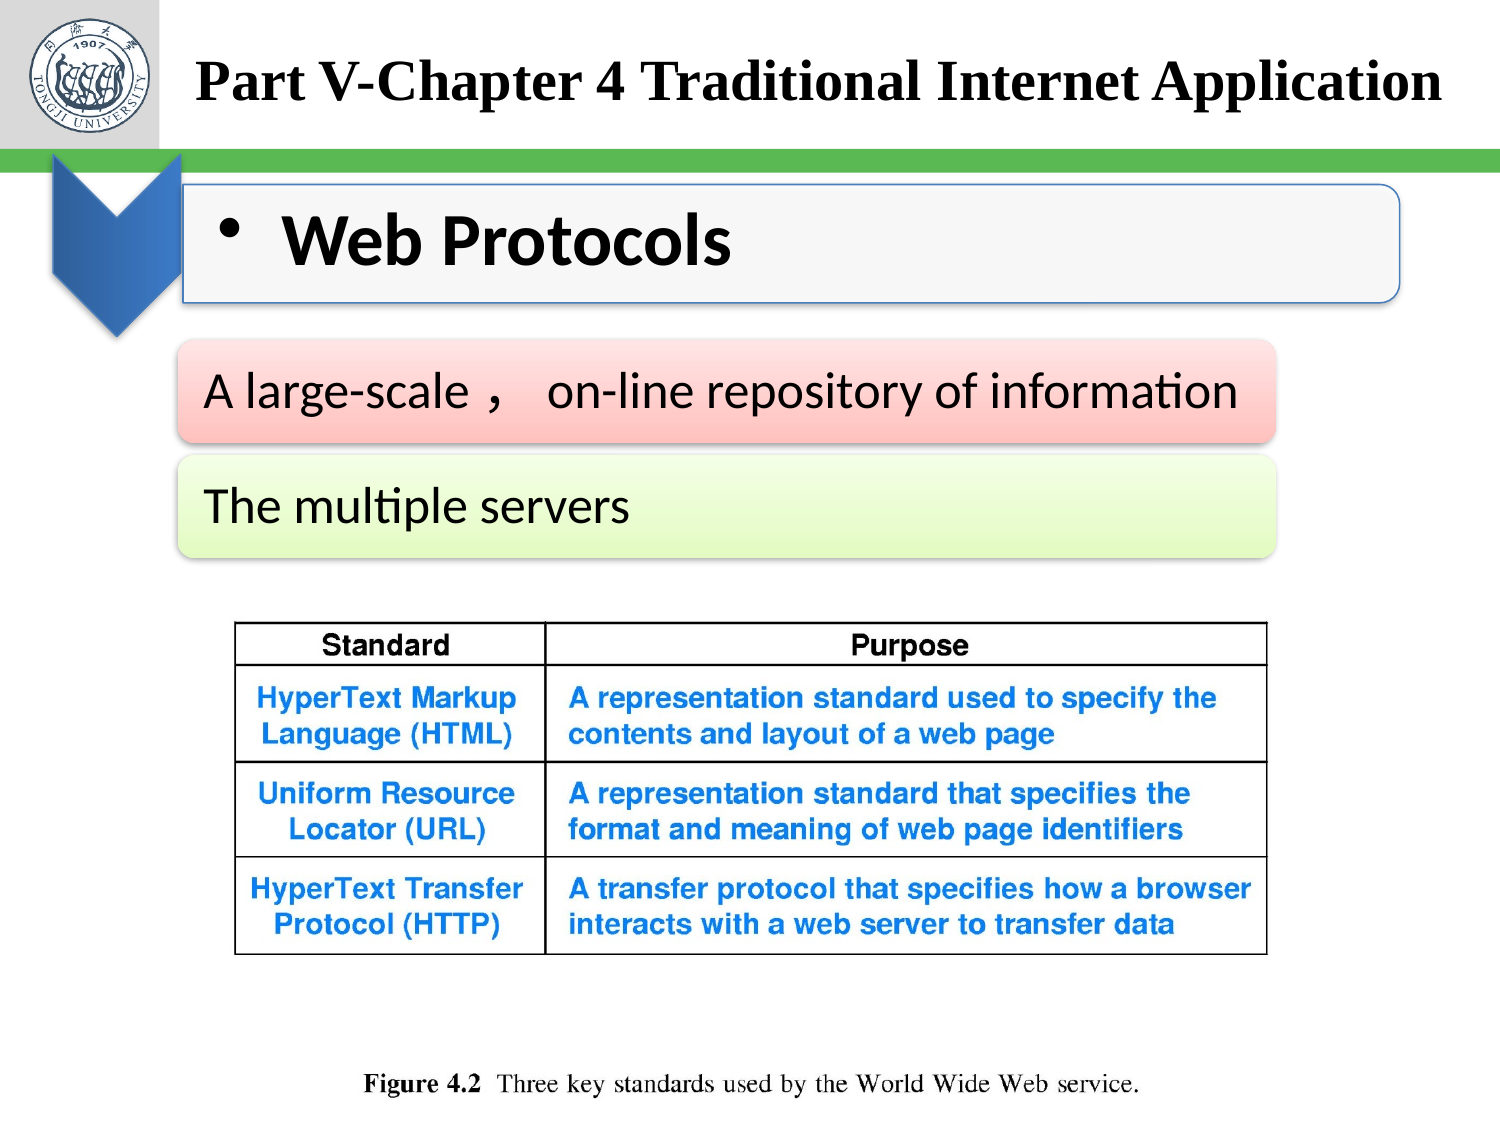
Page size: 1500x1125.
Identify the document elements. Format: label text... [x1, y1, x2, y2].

picture [194, 575, 1307, 1121]
title Part V-Chapter 4 Traditional Internet Application [180, 3, 1471, 151]
picture [29, 18, 151, 133]
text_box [179, 184, 1400, 304]
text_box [52, 154, 181, 337]
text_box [177, 319, 1277, 580]
